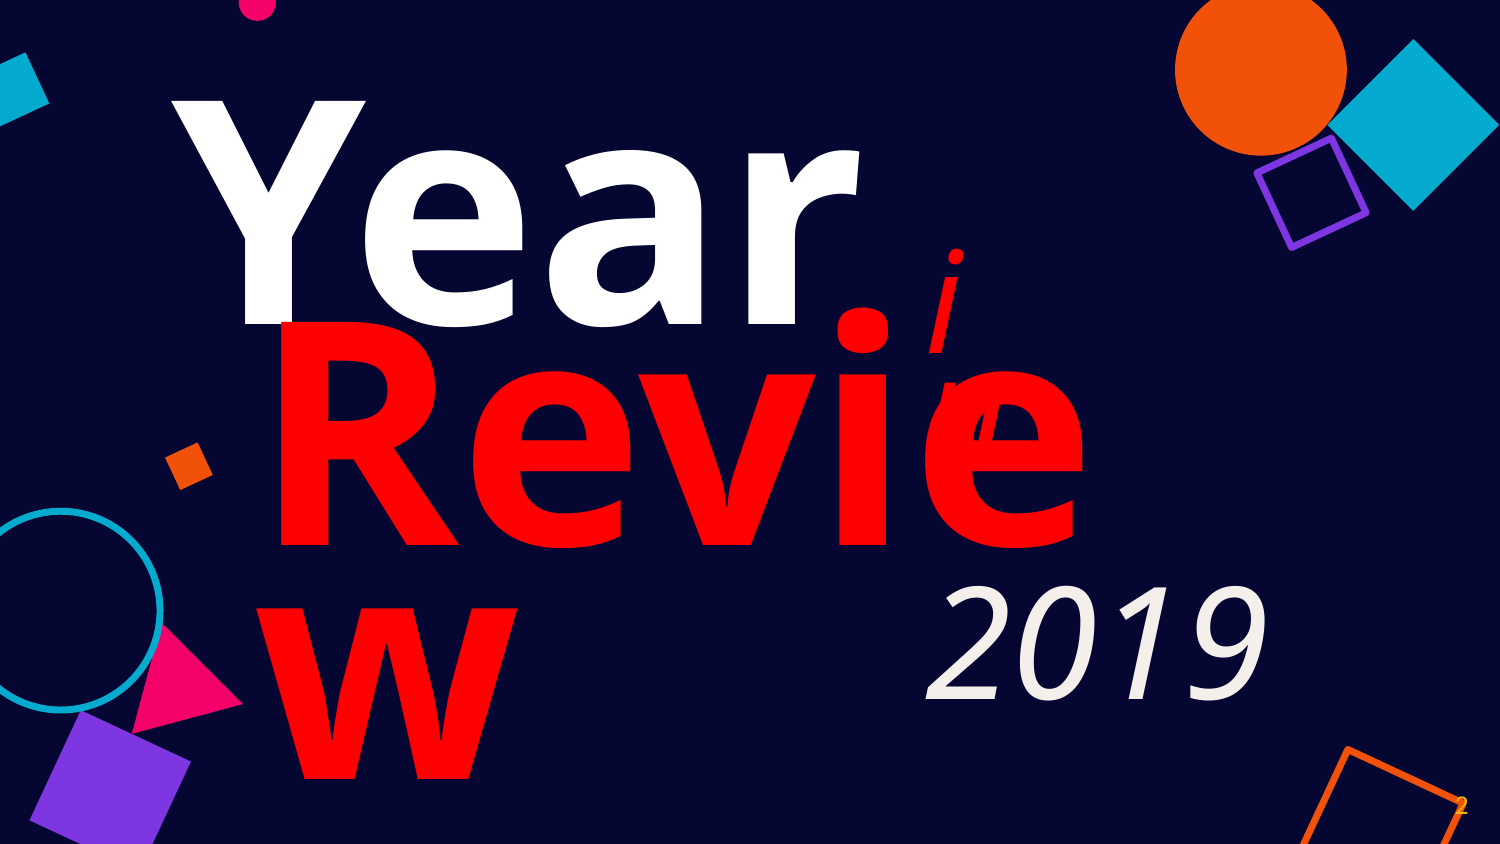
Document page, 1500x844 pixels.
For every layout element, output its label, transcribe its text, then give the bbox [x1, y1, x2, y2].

text_box [238, 0, 276, 21]
text_box [1327, 39, 1500, 211]
text_box [1256, 138, 1367, 248]
text_box [0, 511, 161, 711]
text_box [0, 52, 50, 127]
slide_number 2 [1440, 780, 1500, 830]
text_box Review [253, 373, 1328, 608]
text_box [1175, 0, 1347, 156]
text_box [1303, 749, 1451, 844]
text_box [165, 442, 213, 491]
text_box in [925, 276, 1038, 382]
text_box Year [171, 152, 871, 387]
text_box 2019 [925, 613, 1292, 731]
text_box [29, 710, 191, 844]
text_box [131, 622, 243, 734]
